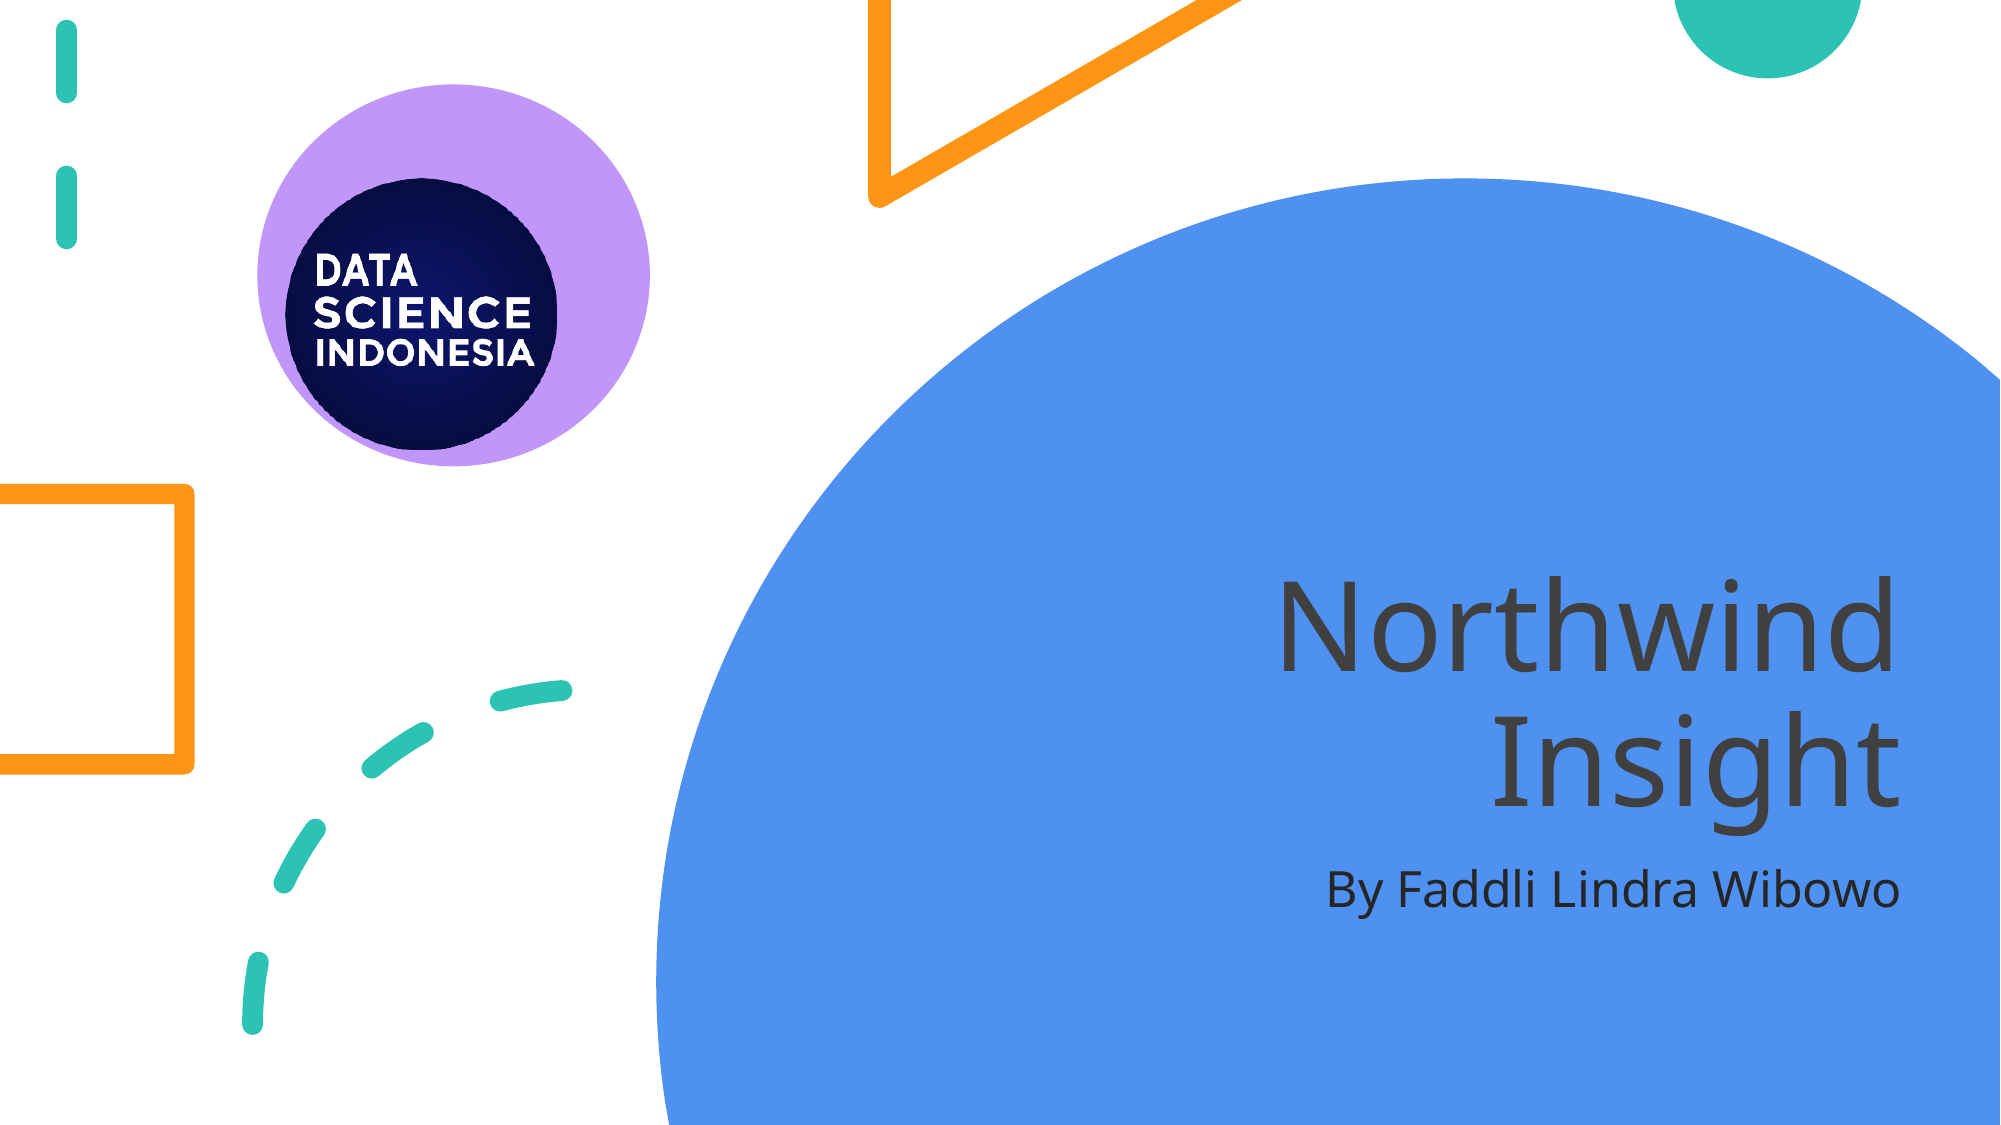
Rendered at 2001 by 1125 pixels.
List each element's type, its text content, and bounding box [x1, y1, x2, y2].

picture [285, 178, 557, 450]
title Northwind Insight [835, 450, 1917, 842]
subtitle By Faddli Lindra Wibowo [835, 856, 1917, 1020]
